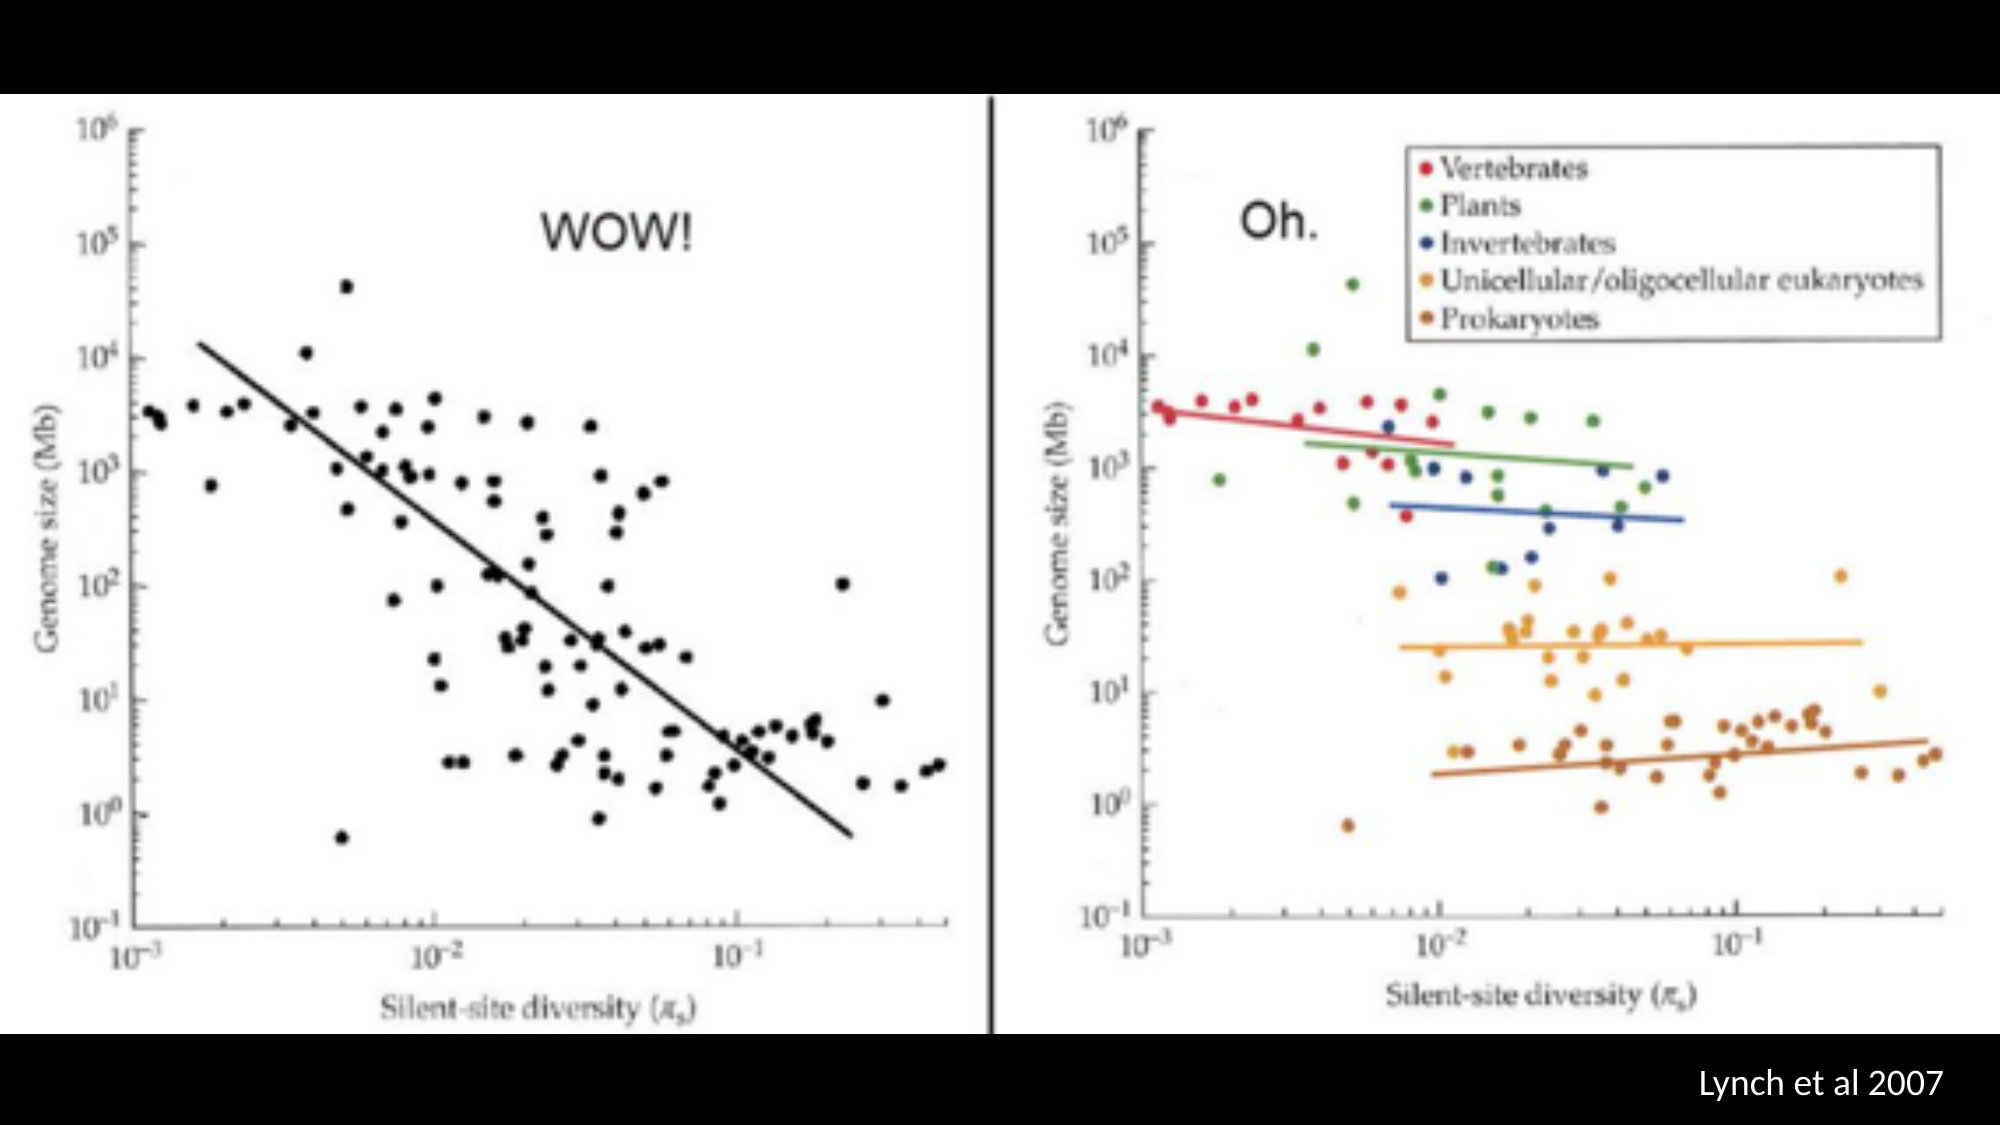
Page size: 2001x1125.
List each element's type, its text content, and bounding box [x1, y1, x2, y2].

picture [0, 94, 2000, 1034]
text_box Lynch et al 2007 [1684, 1050, 1960, 1111]
